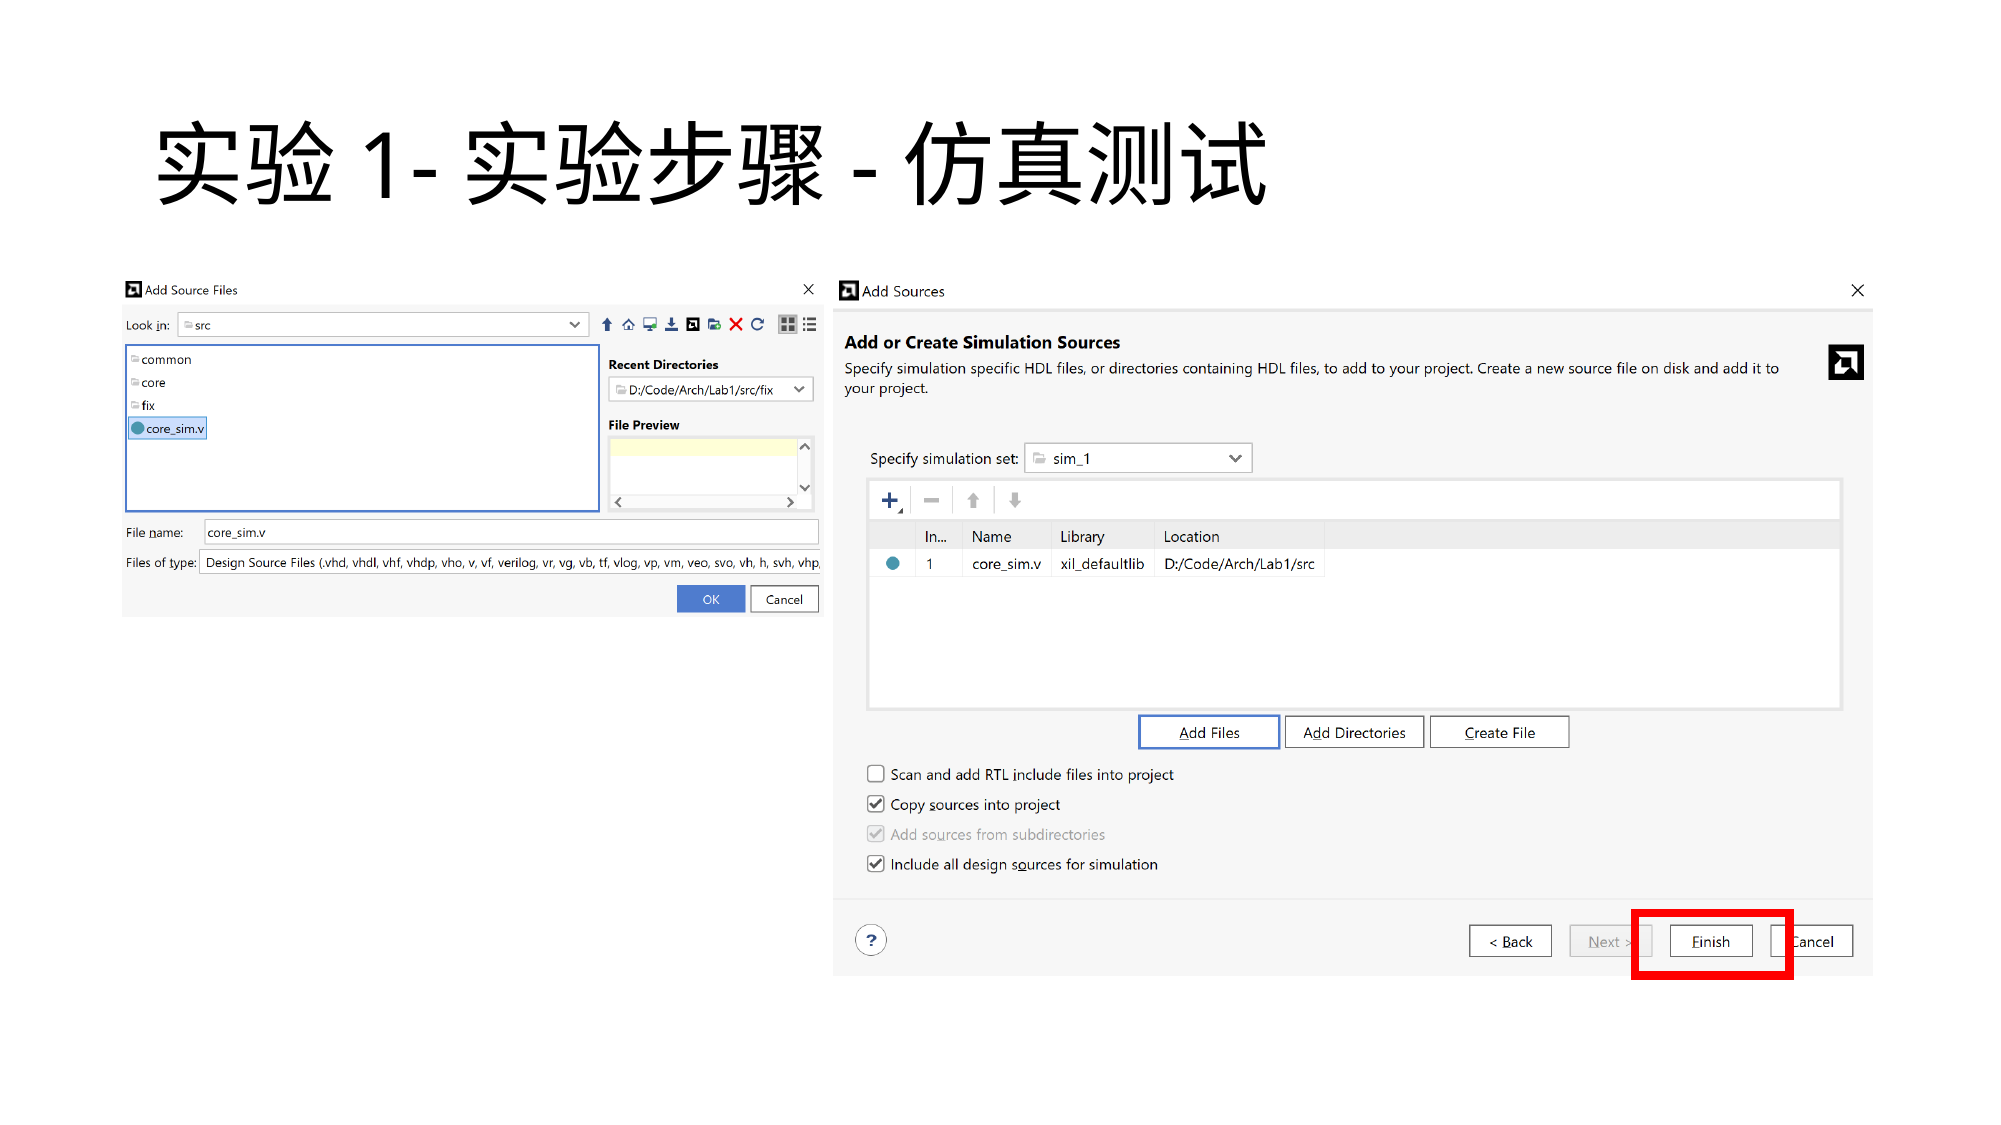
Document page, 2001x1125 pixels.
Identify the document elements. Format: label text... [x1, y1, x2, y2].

title 实验1-实验步骤-仿真测试 [137, 59, 1863, 278]
picture [121, 277, 824, 617]
picture [833, 277, 1873, 976]
